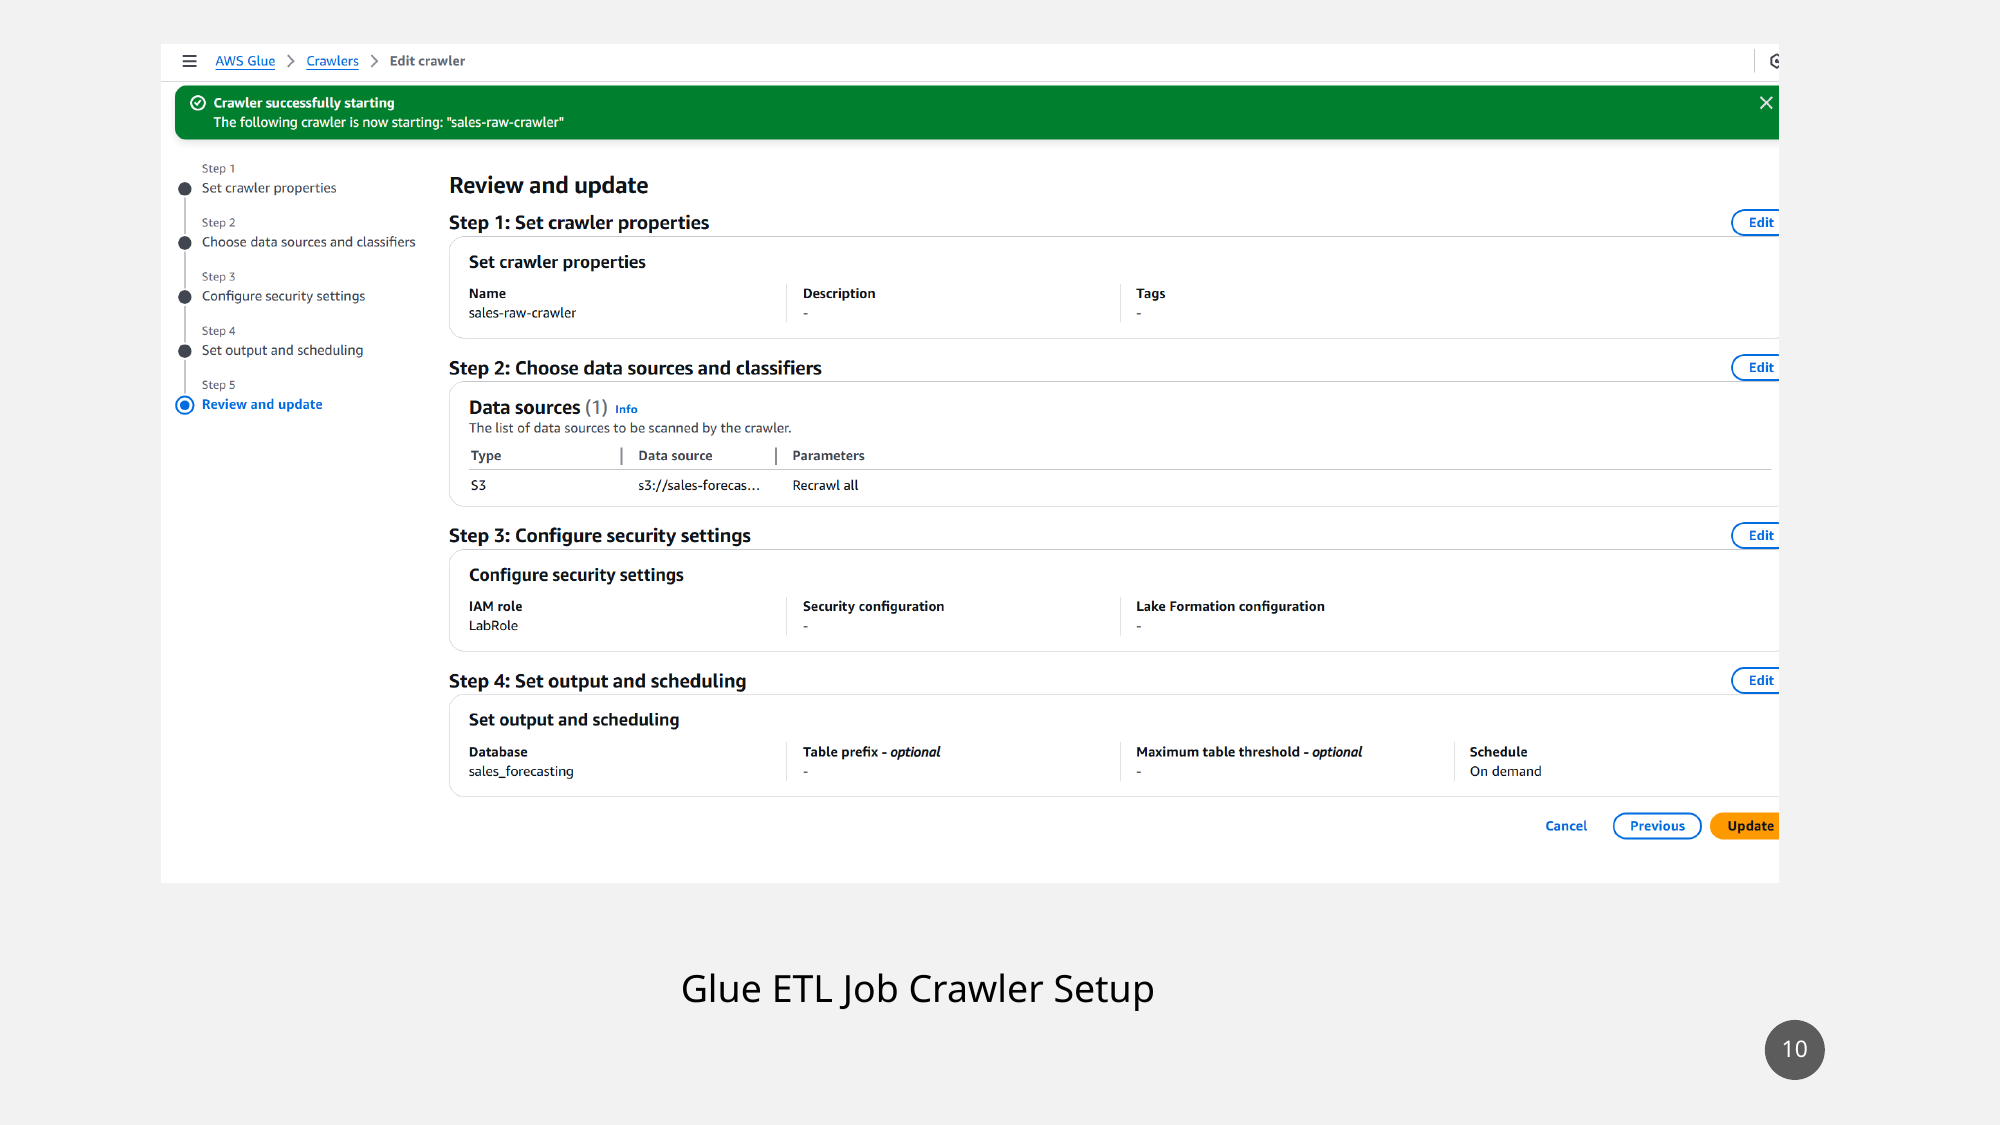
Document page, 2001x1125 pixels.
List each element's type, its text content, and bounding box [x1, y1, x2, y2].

picture [161, 44, 1779, 883]
text_box Glue ETL Job Crawler Setup [666, 957, 1335, 1018]
slide_number 10 [1764, 1019, 1825, 1080]
